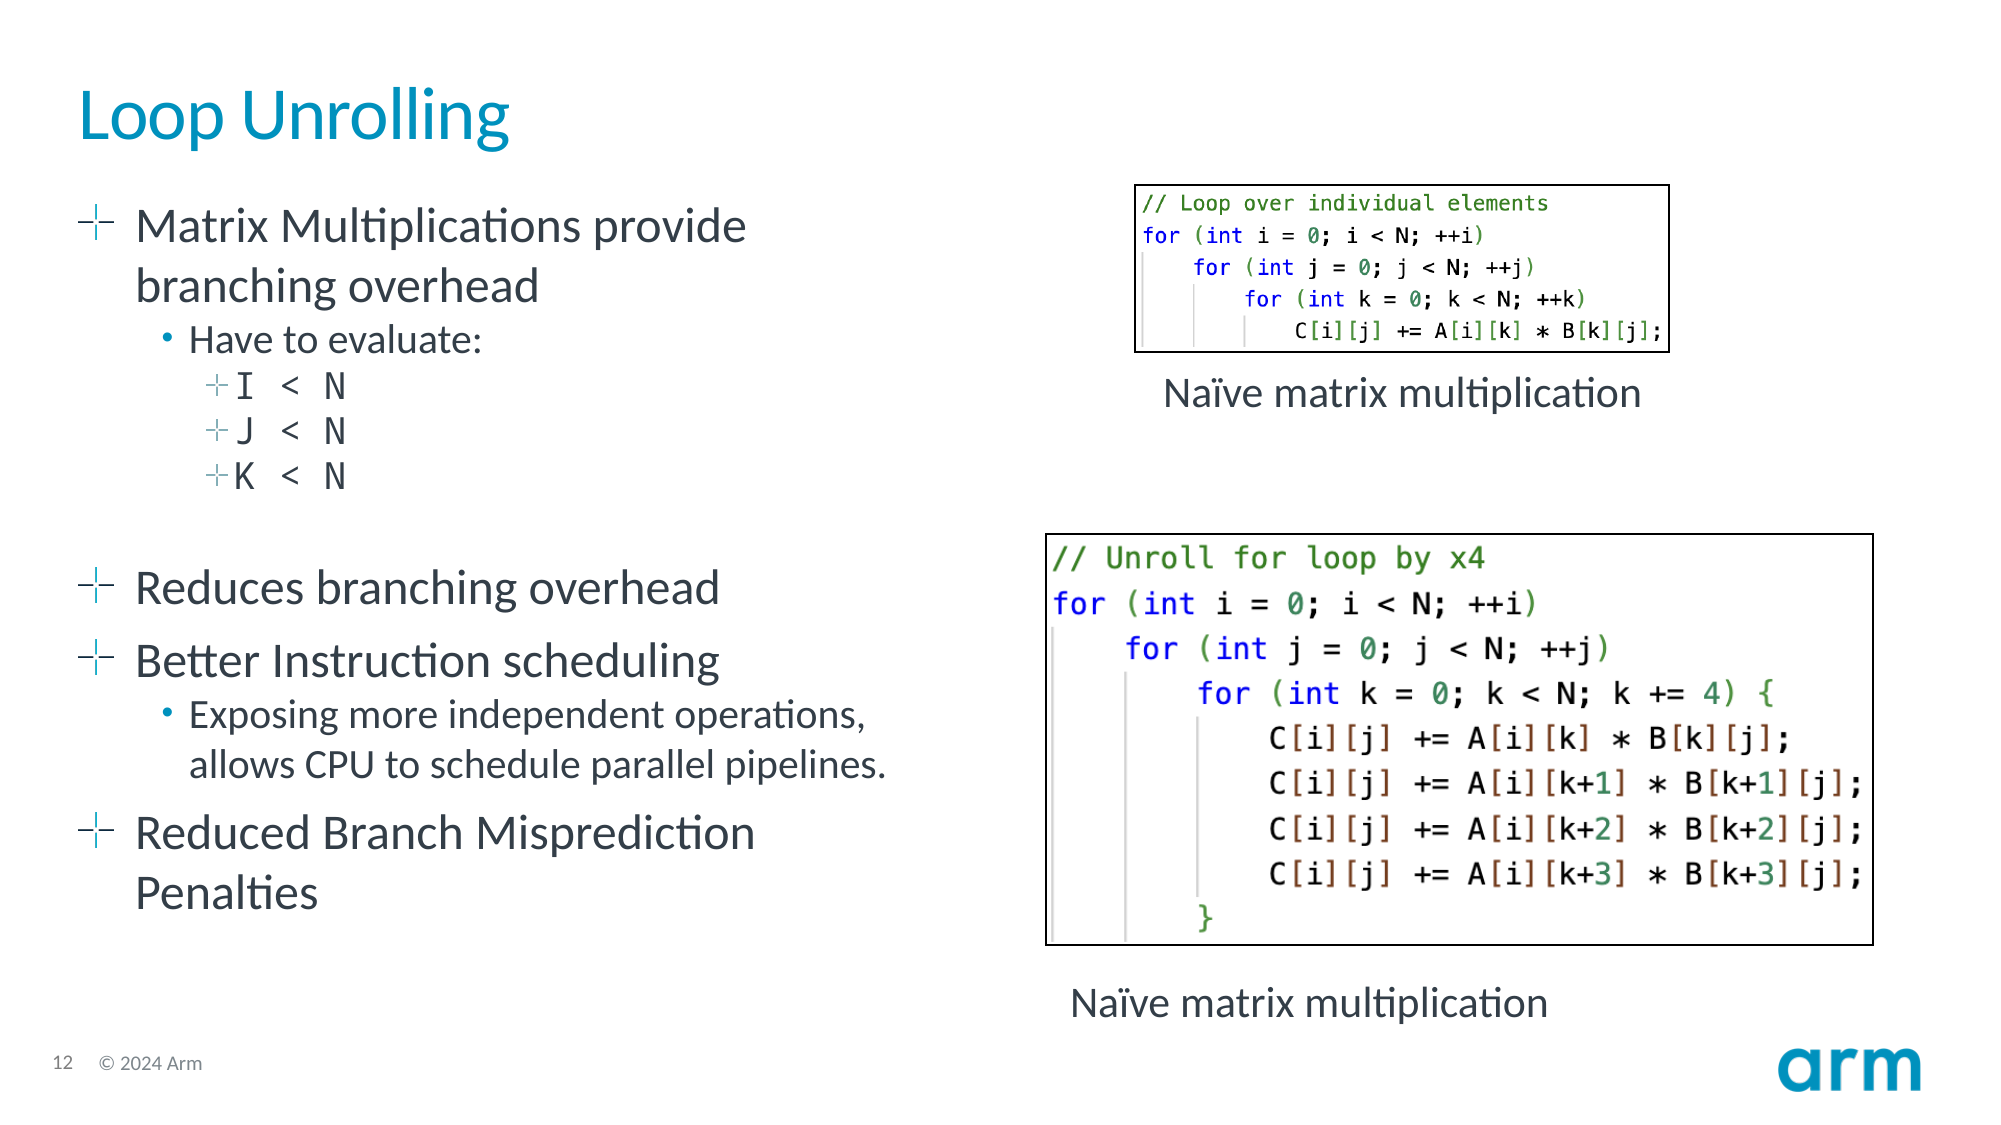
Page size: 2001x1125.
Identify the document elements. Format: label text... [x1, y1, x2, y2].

list Matrix Multiplications provide branching overhead Have to evaluate: I < N J < N K < N Reduces branching overhead Better Instruction scheduling Exposing more independent operations, allows CPU to schedule parallel pipelines. Reduced Branch Misprediction Penalties [78, 192, 904, 1047]
title Loop Unrolling [78, 78, 1922, 186]
picture [1046, 535, 1872, 944]
picture [78, 567, 114, 603]
picture [78, 639, 114, 675]
picture [78, 812, 114, 848]
text_box Naïve matrix multiplication [1163, 369, 1681, 417]
picture [206, 464, 228, 486]
picture [206, 374, 228, 396]
picture [78, 204, 114, 240]
picture [206, 419, 228, 441]
picture [1136, 185, 1669, 352]
text_box Naïve matrix multiplication [1070, 979, 1663, 1028]
picture [1777, 1047, 1922, 1093]
